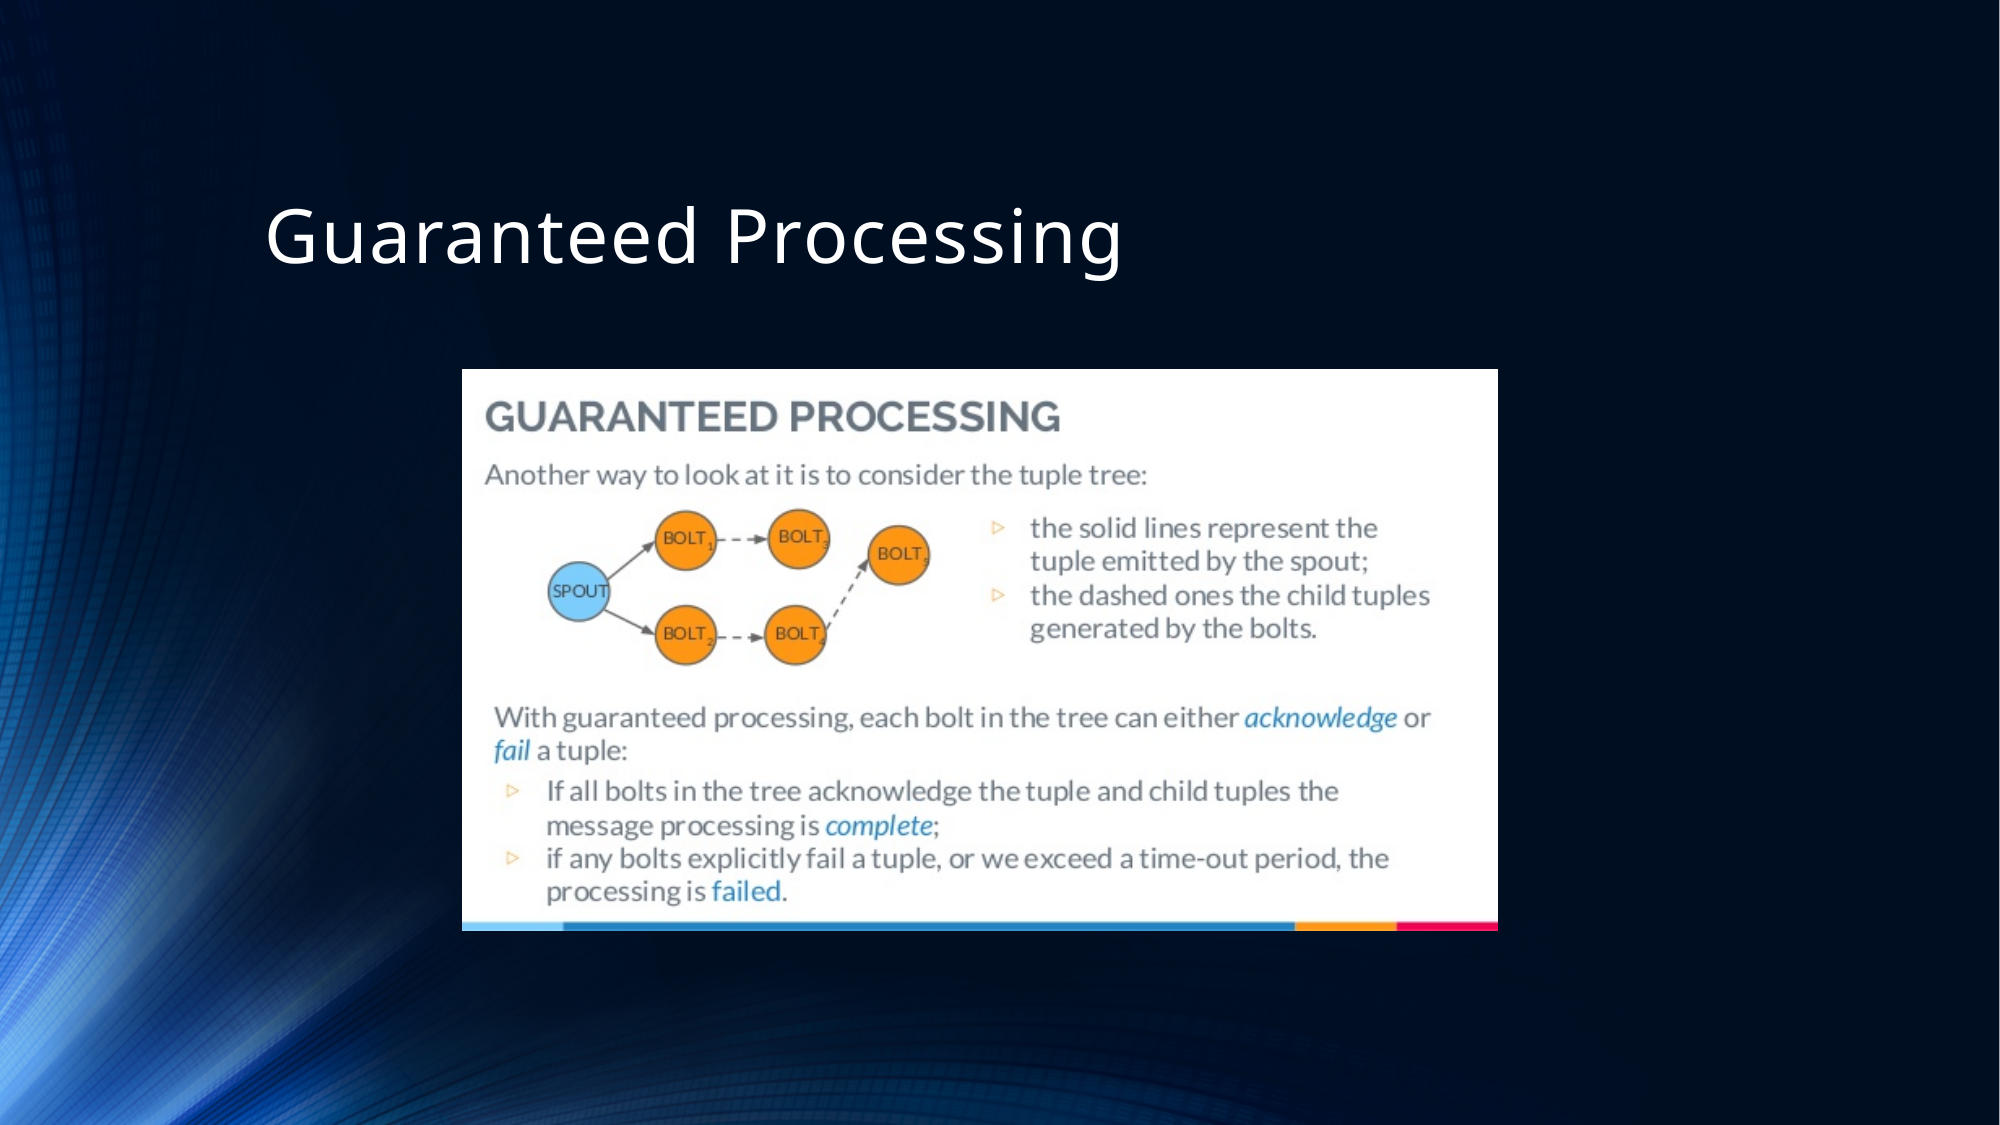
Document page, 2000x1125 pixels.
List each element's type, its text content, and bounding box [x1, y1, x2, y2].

picture [0, 0, 2000, 1125]
title Guaranteed Processing [249, 62, 1750, 288]
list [462, 369, 1498, 931]
